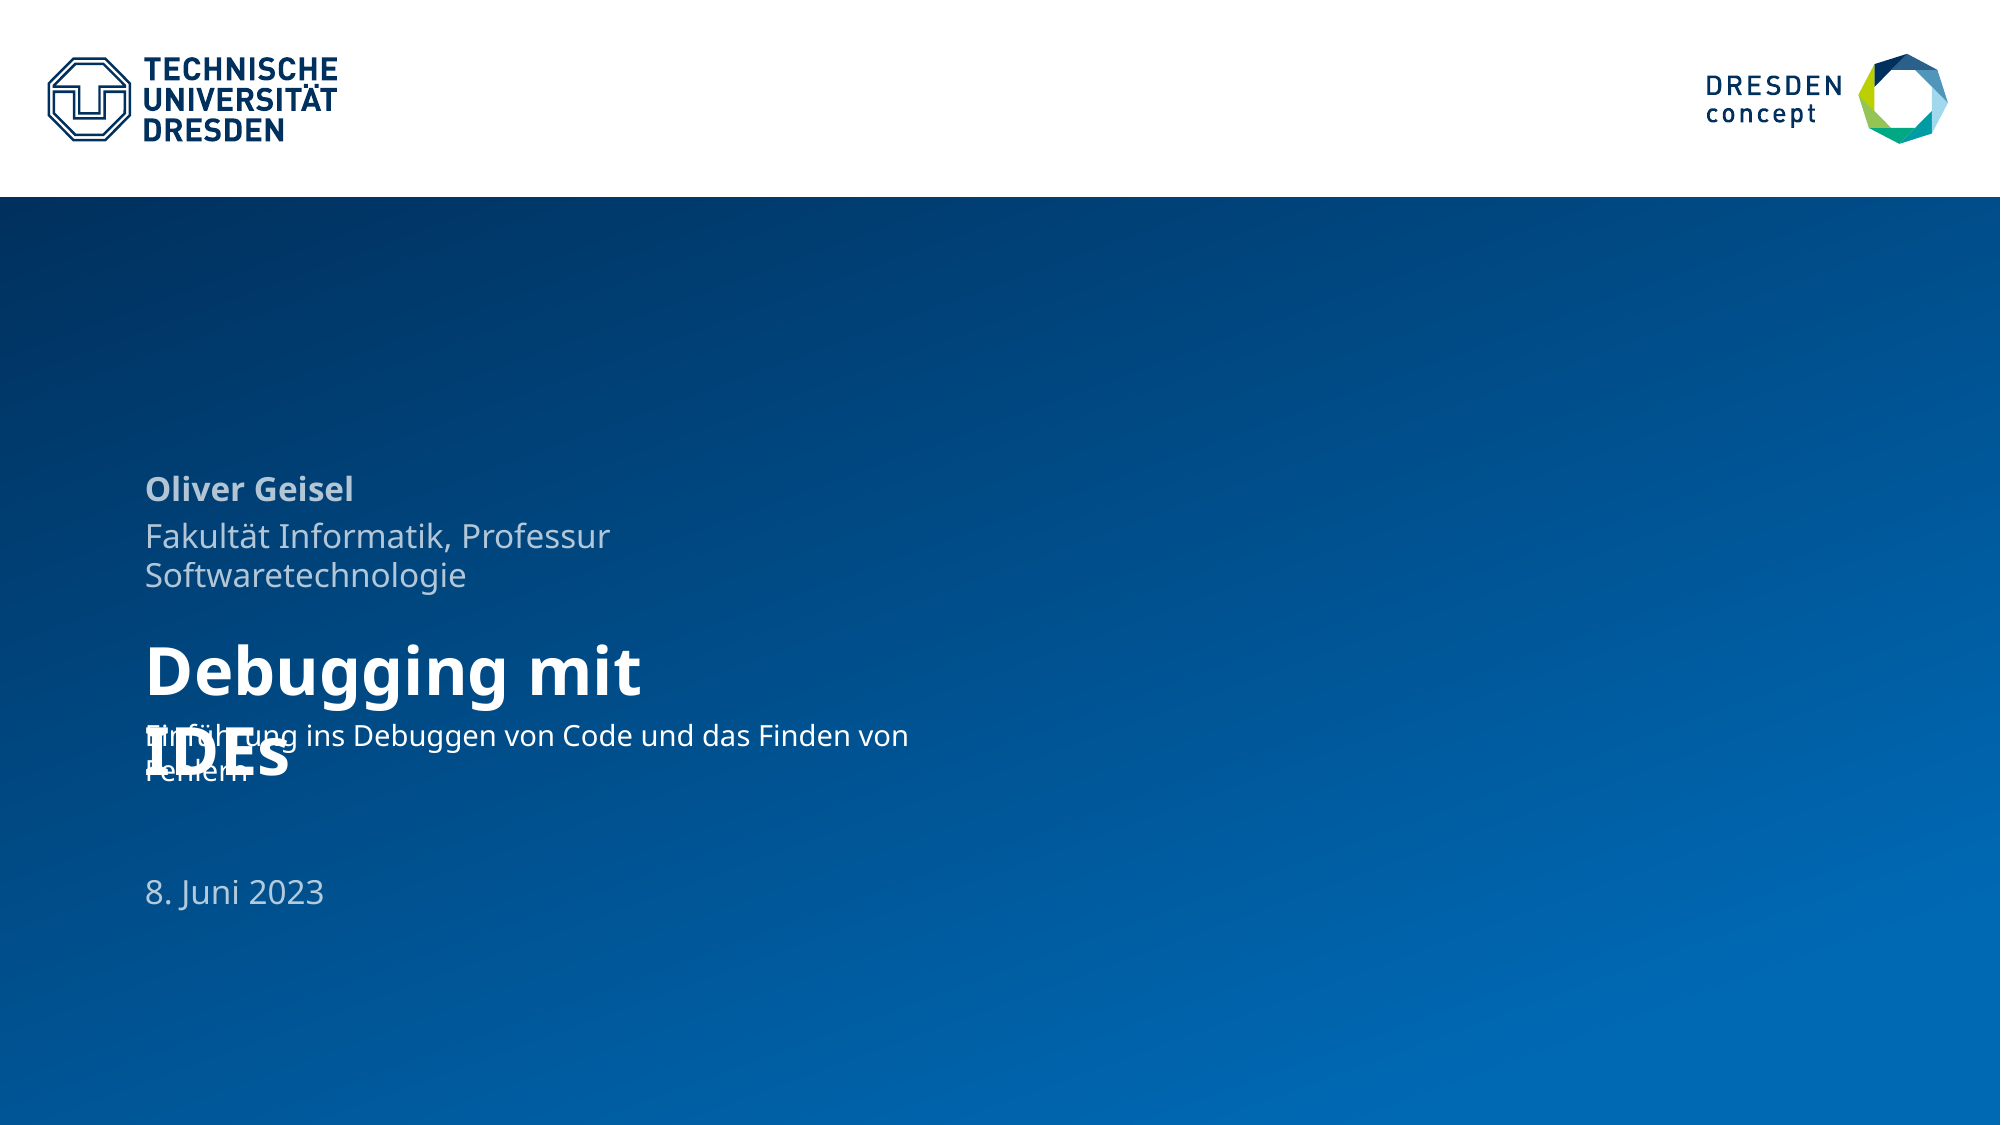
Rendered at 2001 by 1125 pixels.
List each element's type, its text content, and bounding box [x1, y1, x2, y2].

title Debugging mit IDEs [144, 629, 782, 710]
list Einführung ins Debuggen von Code und das Finden von Fehlern [144, 717, 1015, 754]
list Fakultät Informatik, Professur Softwaretechnologie [144, 514, 940, 556]
list Oliver Geisel [144, 467, 357, 509]
list 8. Juni 2023 [144, 871, 326, 912]
